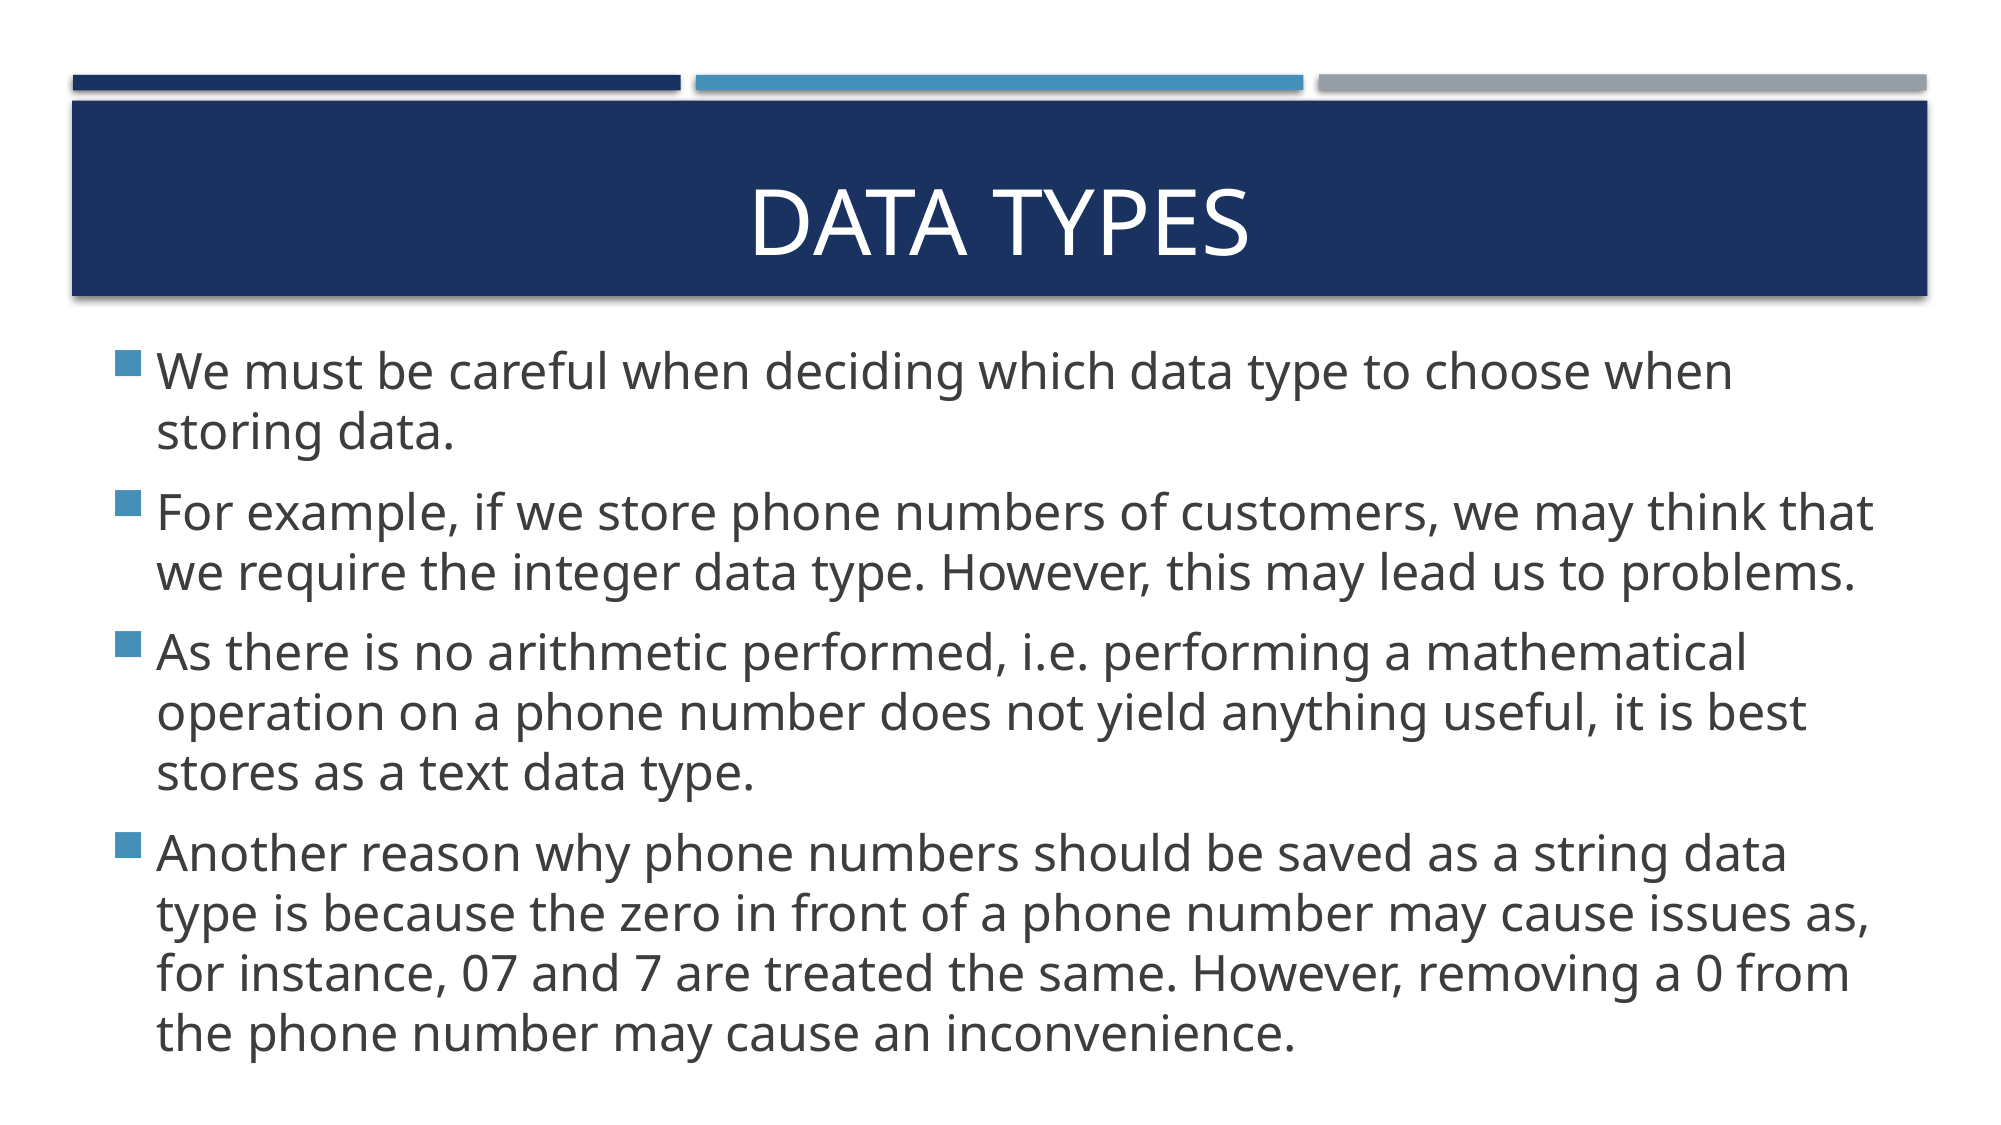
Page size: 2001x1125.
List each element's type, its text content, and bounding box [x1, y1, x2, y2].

title Data types [95, 115, 1905, 282]
list We must be careful when deciding which data type to choose when storing data. For example, if we store phone numbers of customers, we may think that we require the integer data type. However, this may lead us to problems. As there is no arithmetic performed, i.e. performing a mathematical operation on a phone number does not yield anything useful, it is best stores as a text data type. Another reason why phone numbers should be saved as a string data type is because the zero in front of a phone number may cause issues as, for instance, 07 and 7 are treated the same. However, removing a 0 from the phone number may cause an inconvenience. [95, 320, 1905, 1080]
